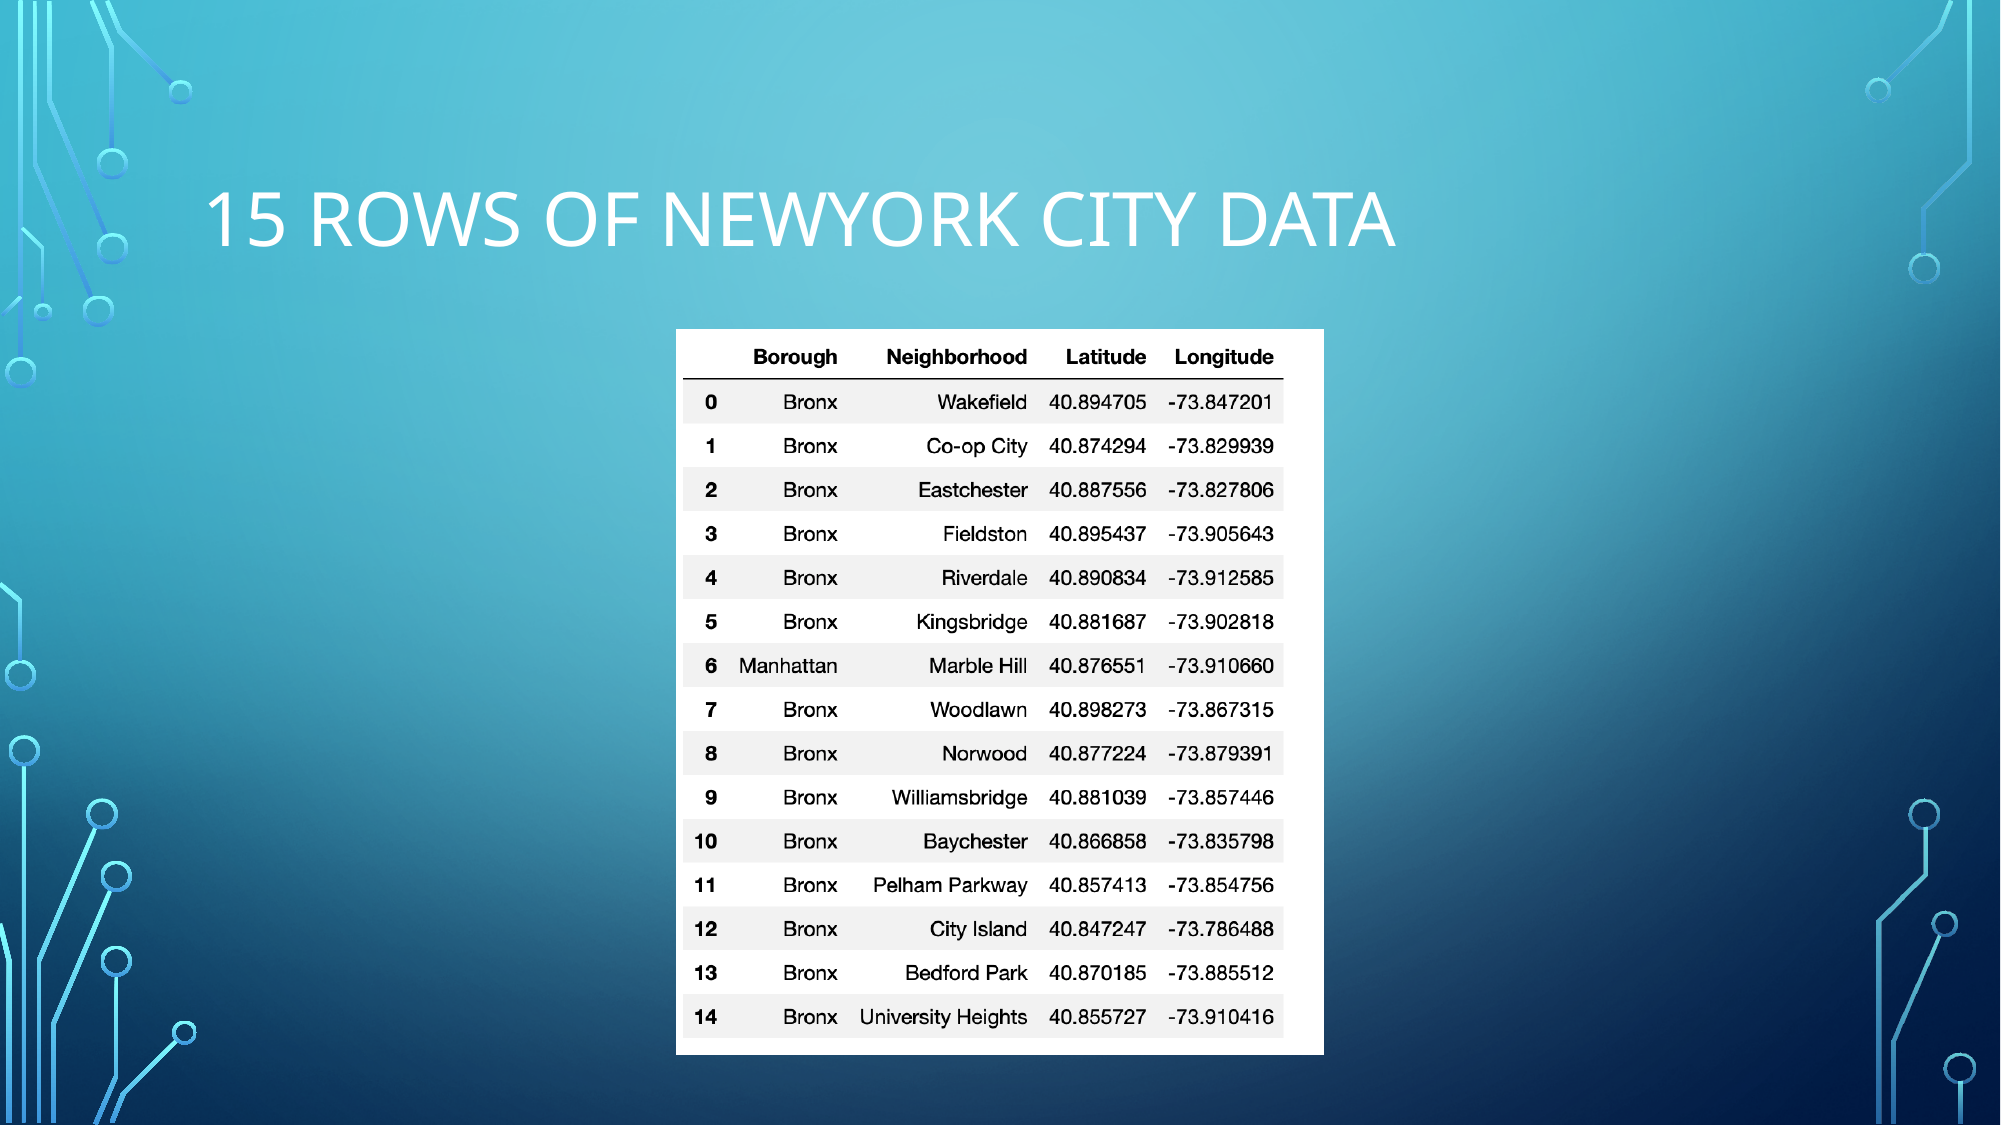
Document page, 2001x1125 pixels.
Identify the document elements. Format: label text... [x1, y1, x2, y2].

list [675, 329, 1324, 1056]
title 15 Rows of NewYork City data [187, 101, 1813, 344]
